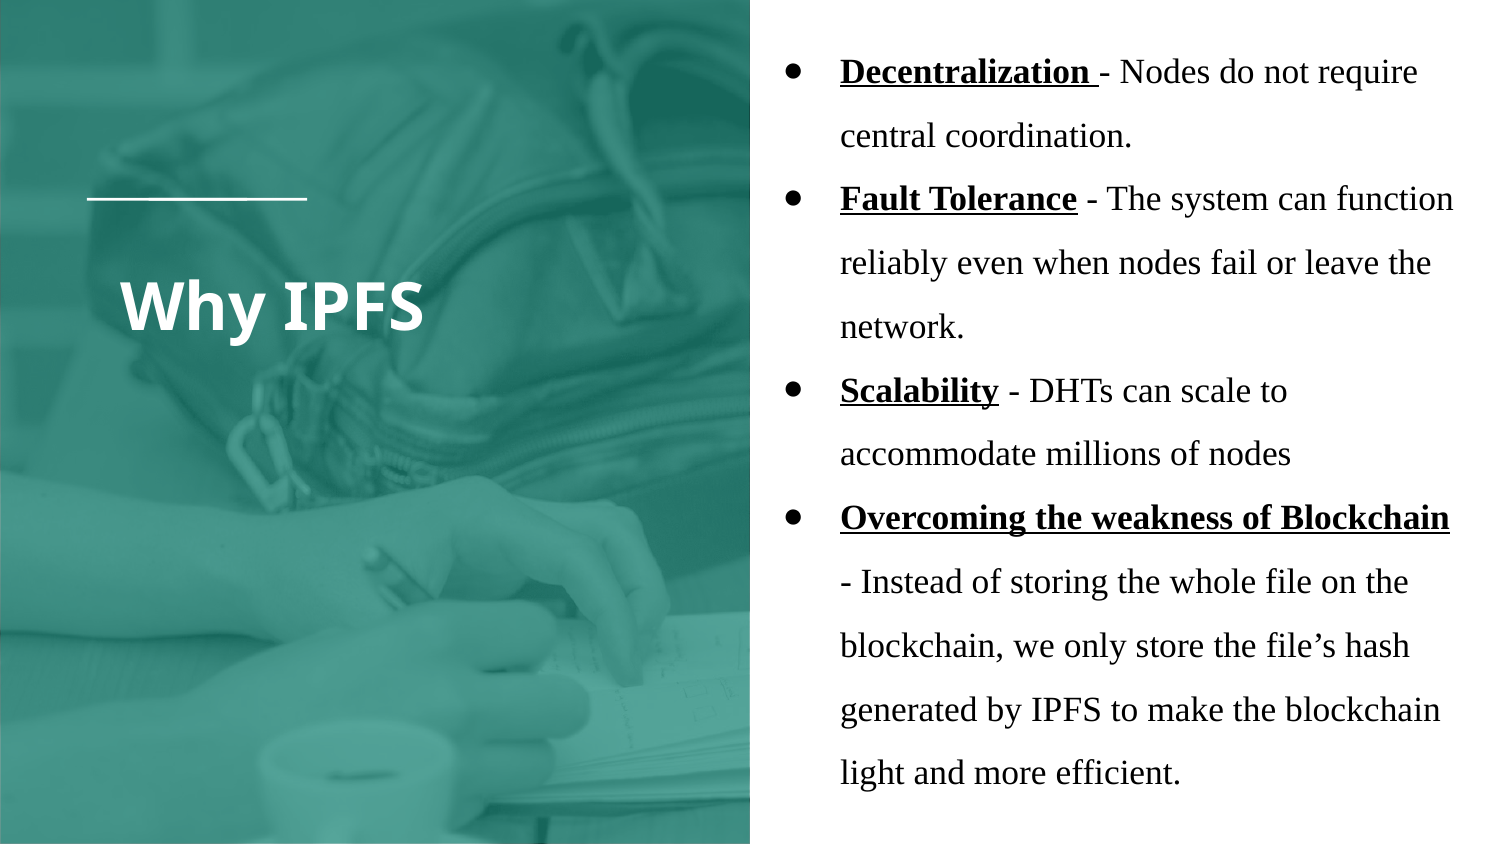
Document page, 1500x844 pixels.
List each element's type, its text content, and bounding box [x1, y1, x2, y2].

list Decentralization - Nodes do not require central coordination. Fault Tolerance - The system can function reliably even when nodes fail or leave the network. Scalability - DHTs can scale to accommodate millions of nodes Overcoming the weakness of Blockchain - Instead of storing the whole file on the blockchain, we only store the file’s hash generated by IPFS to make the blockchain light and more efficient. [750, 11, 1484, 823]
title Why IPFS [105, 248, 538, 422]
